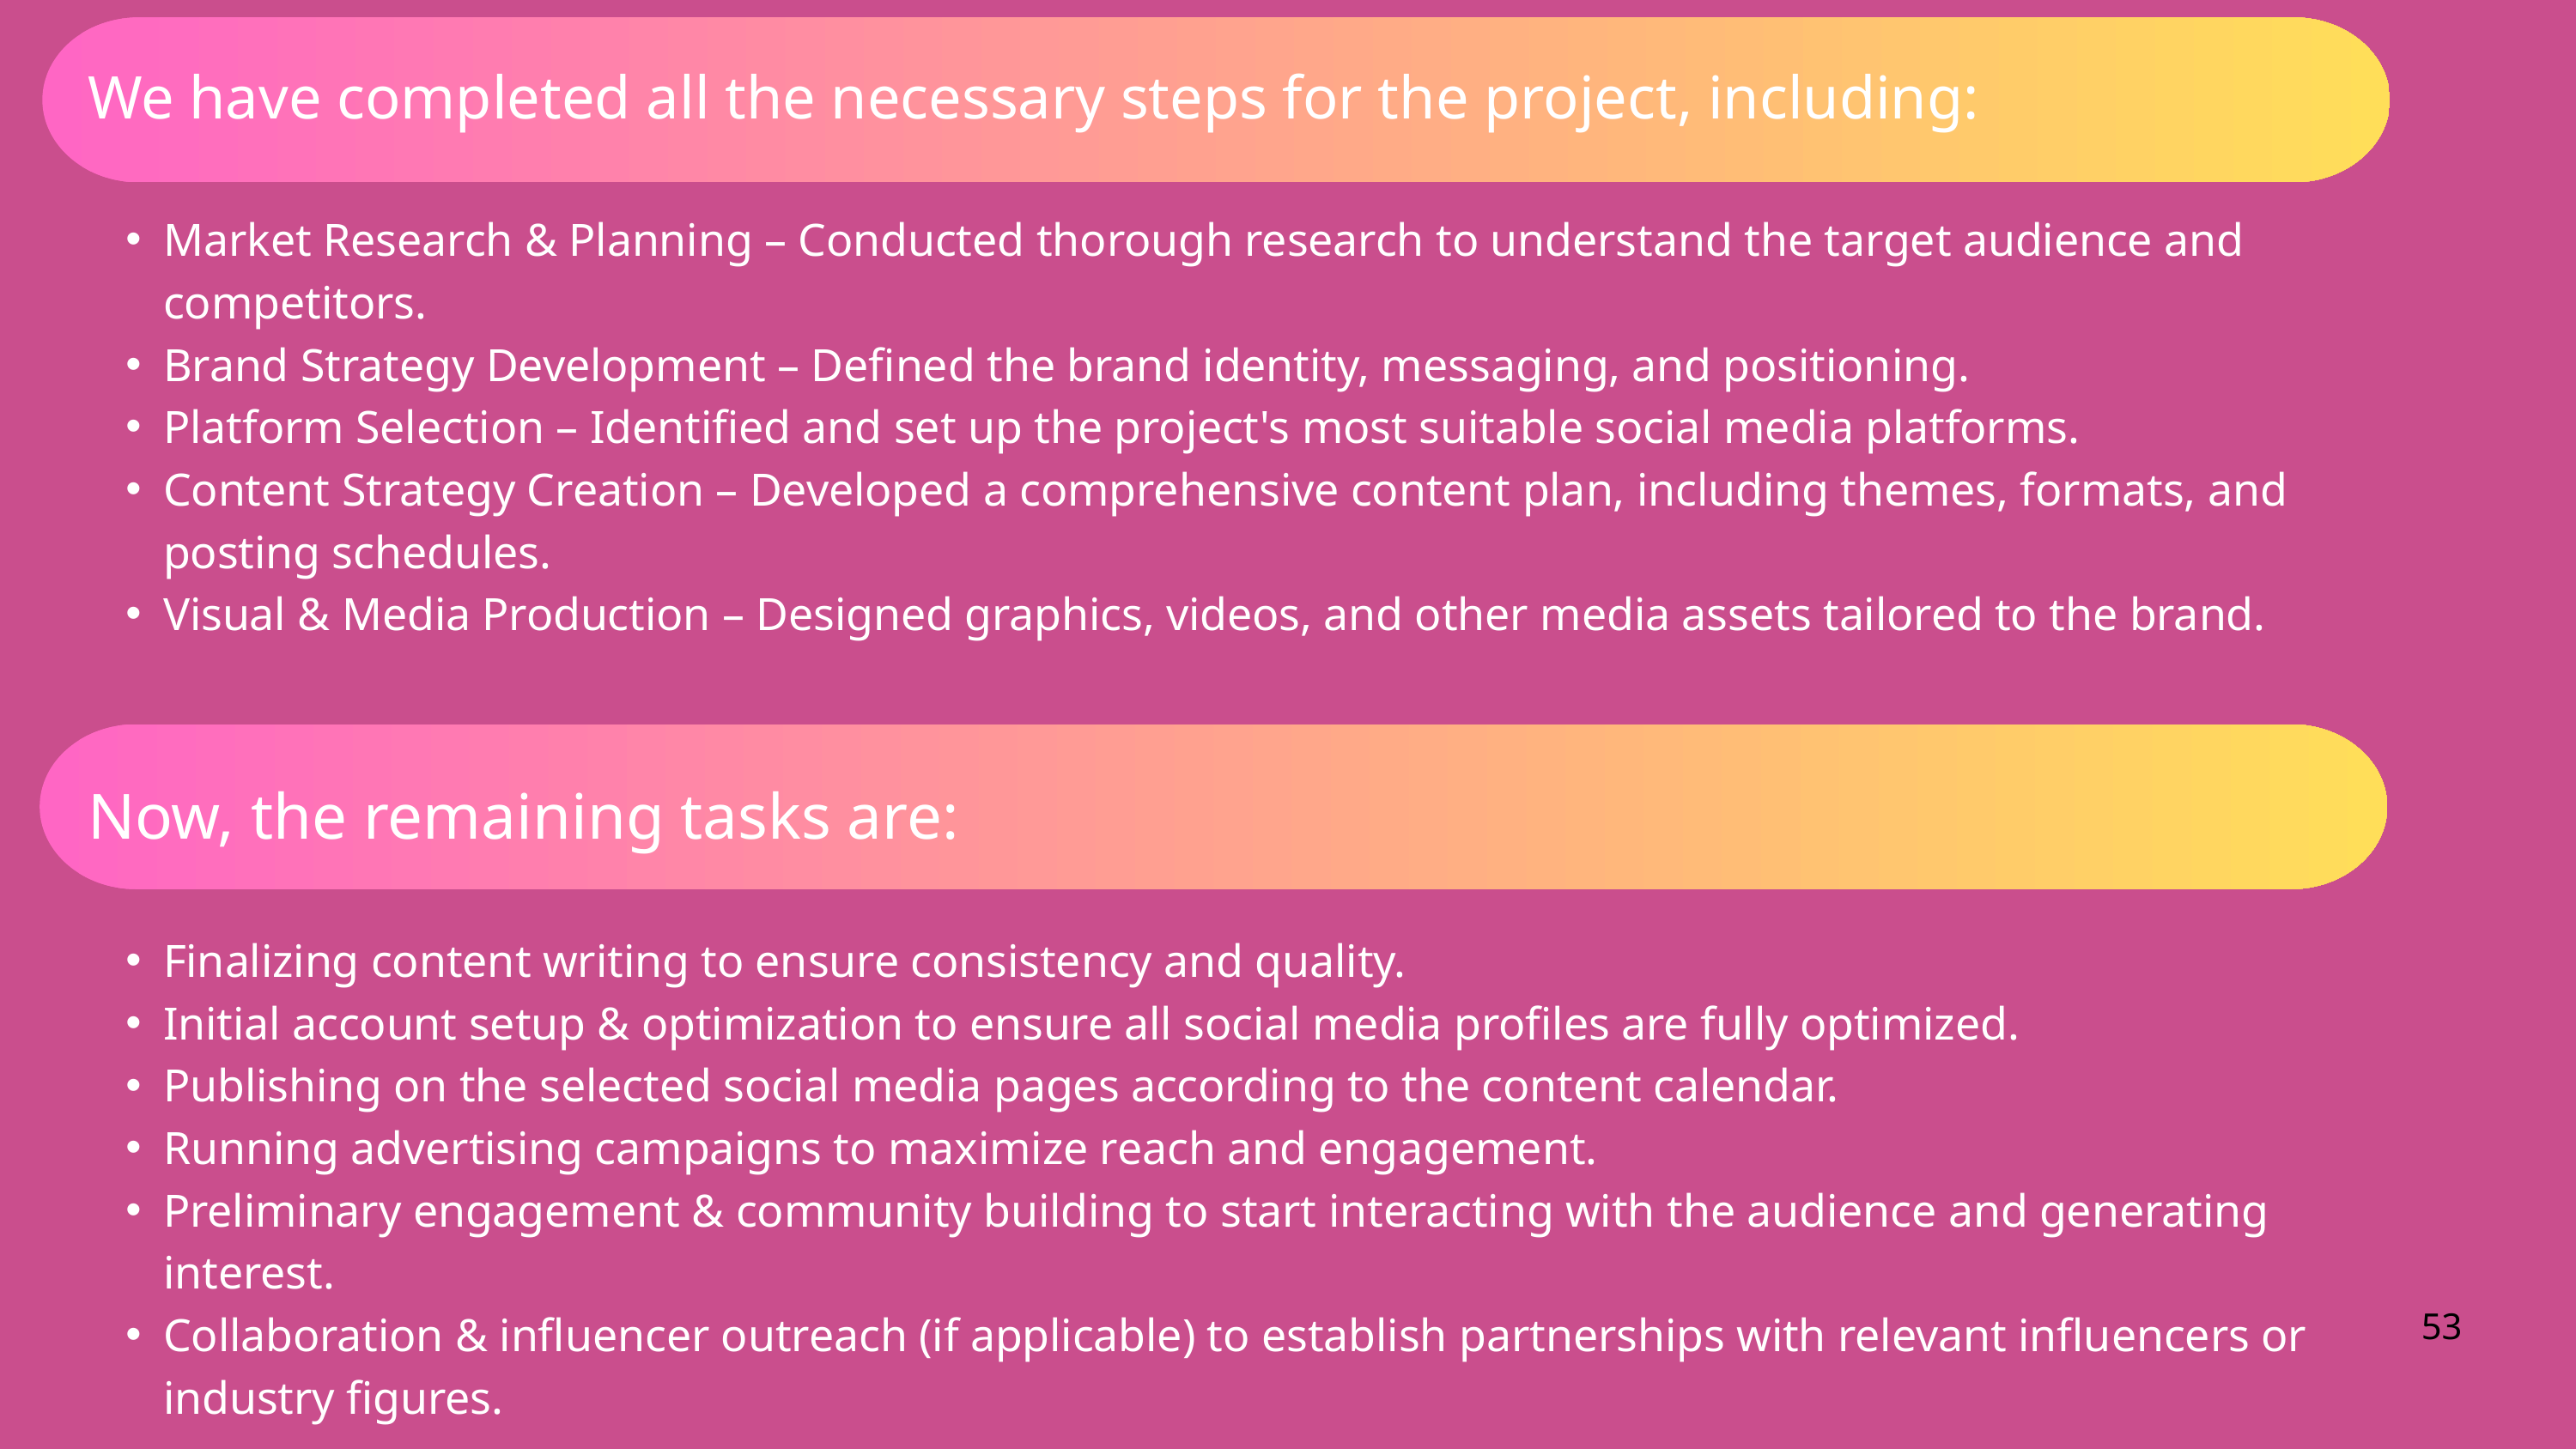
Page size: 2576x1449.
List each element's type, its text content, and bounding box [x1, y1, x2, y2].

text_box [39, 724, 2388, 889]
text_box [42, 17, 2391, 183]
text_box We have completed all the necessary steps for the project, including: Market Research & Planning – Conducted thorough research to understand the target audience and competitors. Brand Strategy Development – Defined the brand identity, messaging, and positioning. Platform Selection – Identified and set up the project's most suitable social media platforms. Content Strategy Creation – Developed a comprehensive content plan, including themes, formats, and posting schedules. Visual & Media Production – Designed graphics, videos, and other media assets tailored to the brand. Now, the remaining tasks are: Finalizing content writing to ensure consistency and quality. Initial account setup & optimization to ensure all social media profiles are fully optimized. Publishing on the selected social media pages according to the content calendar. Running advertising campaigns to maximize reach and engagement. Preliminary engagement & community building to start interacting with the audience and generating interest. Collaboration & influencer outreach (if applicable) to establish partnerships with relevant influencers or industry figures. [88, 48, 2454, 1449]
text_box 53 [2454, 1296, 2463, 1348]
